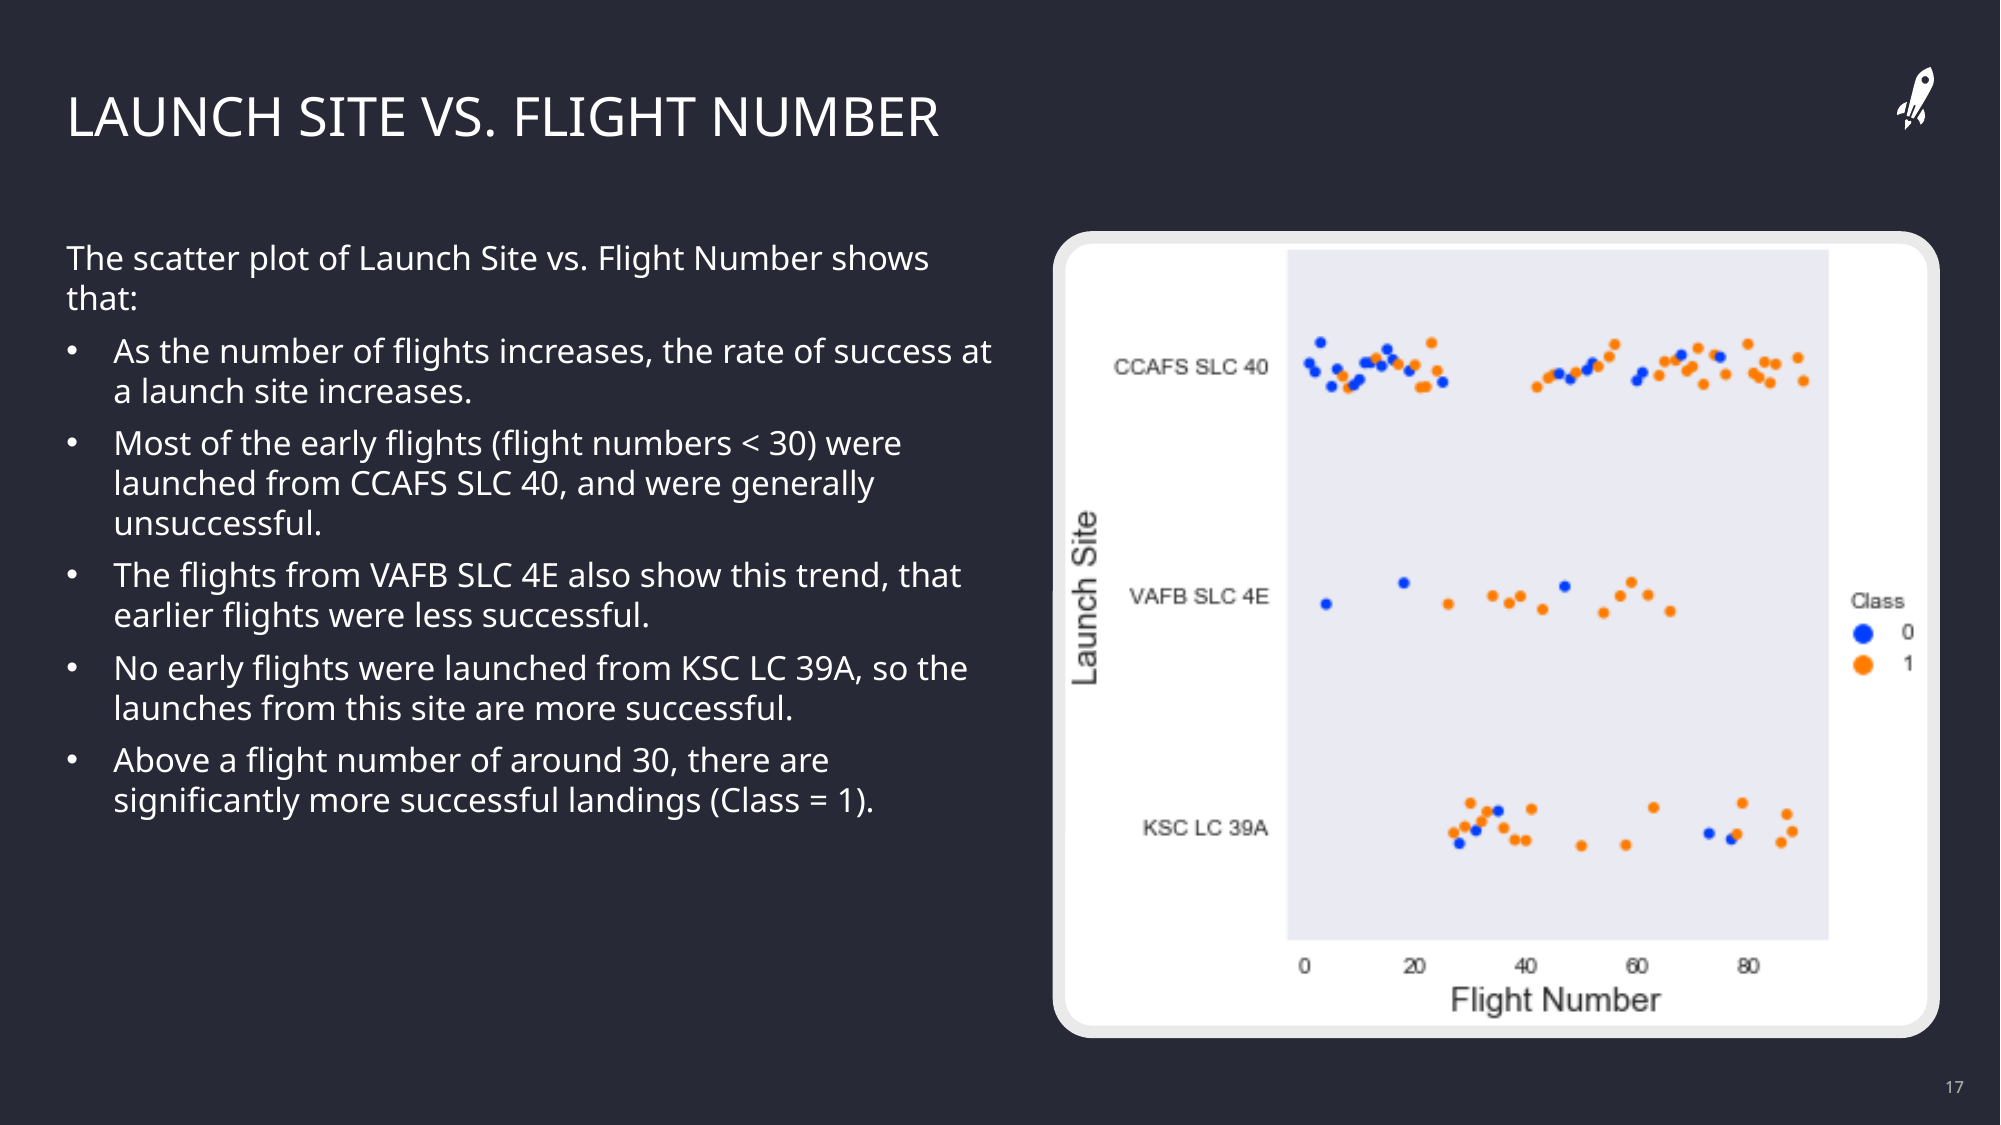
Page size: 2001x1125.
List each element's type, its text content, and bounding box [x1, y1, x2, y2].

list The scatter plot of Launch Site vs. Flight Number shows that: As the number of flights increases, the rate of success at a launch site increases. Most of the early flights (flight numbers < 30) were launched from CCAFS SLC 40, and were generally unsuccessful. The flights from VAFB SLC 4E also show this trend, that earlier flights were less successful. No early flights were launched from KSC LC 39A, so the launches from this site are more successful. Above a flight number of around 30, there are significantly more successful landings (Class = 1). [66, 237, 1000, 1050]
title Launch Site VS. FLIGHT NUMBER [66, 30, 1863, 149]
picture [1059, 237, 1934, 1032]
